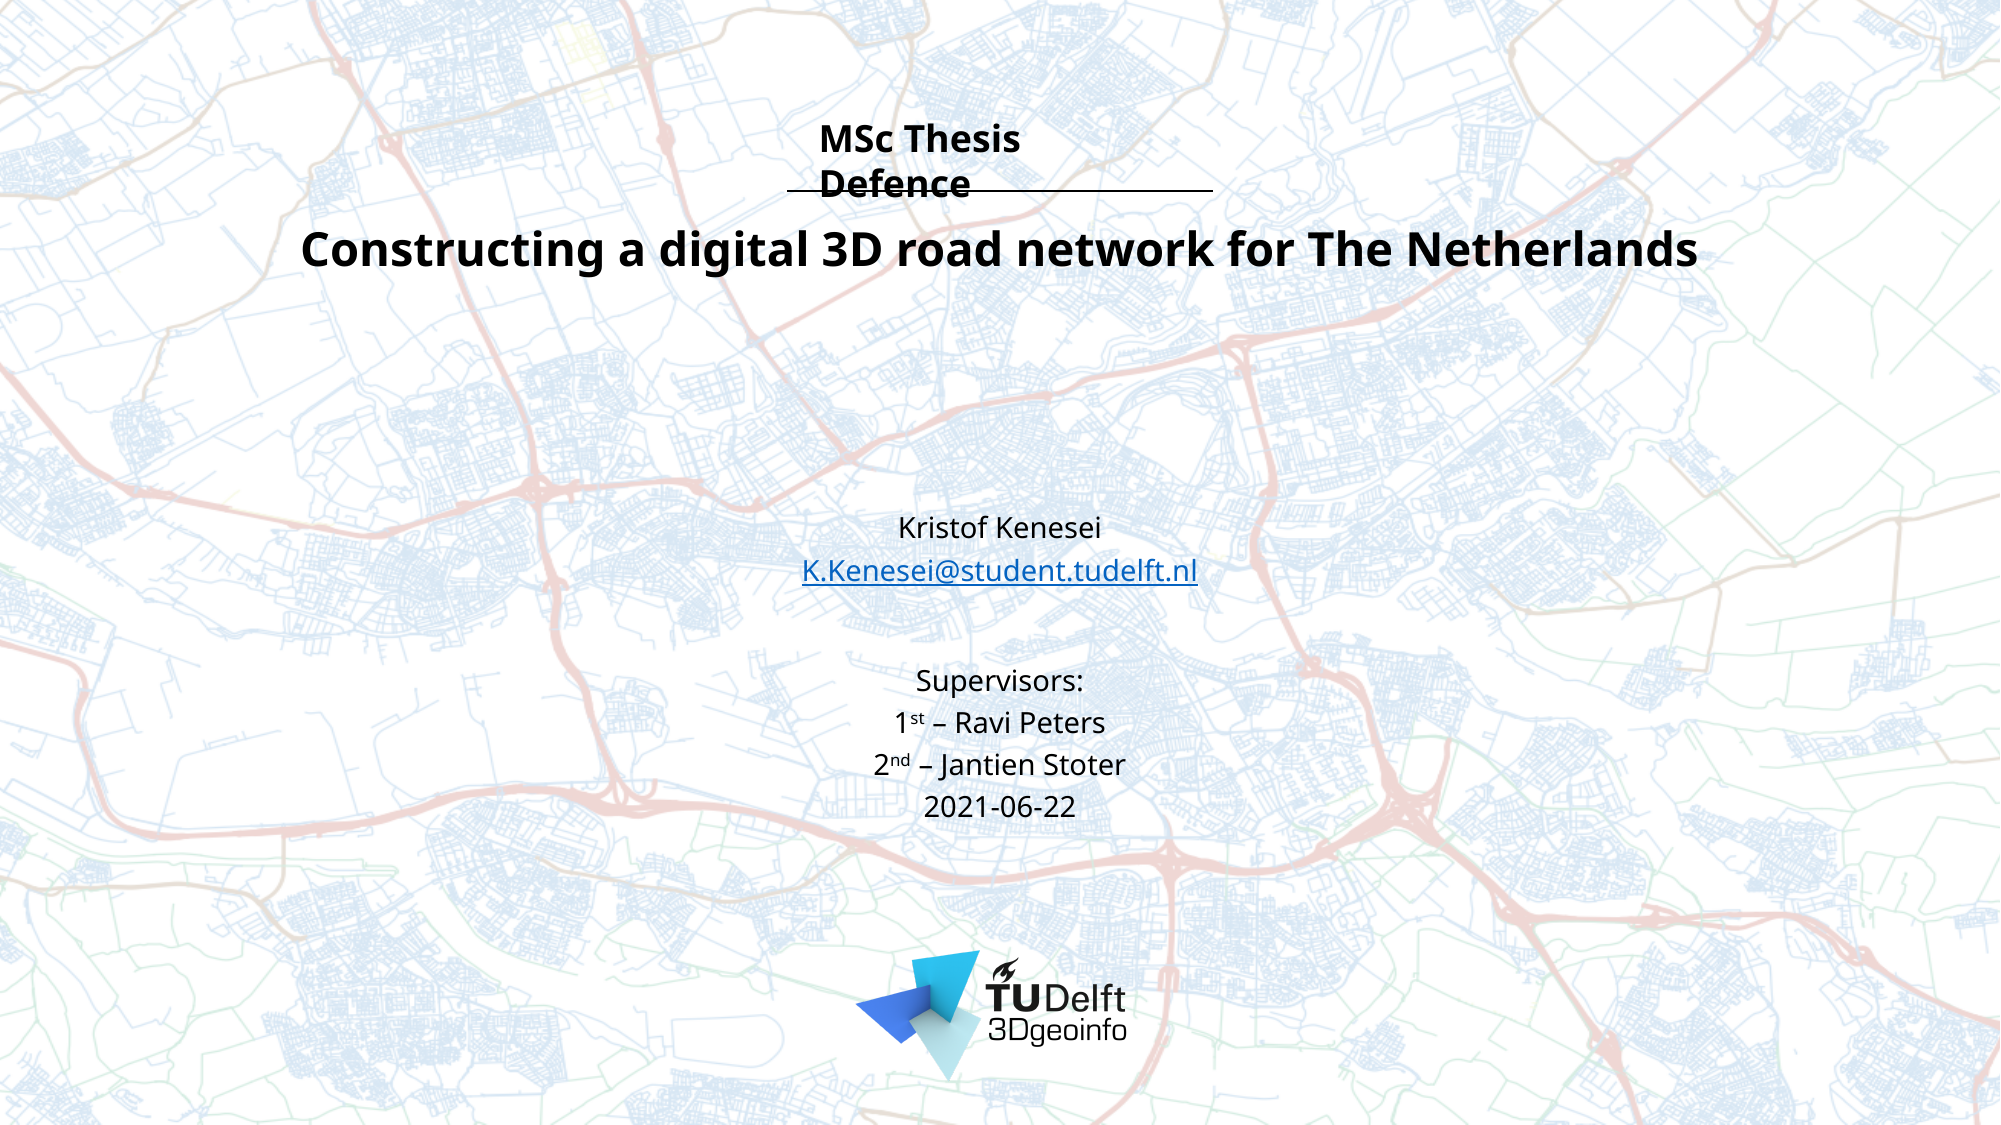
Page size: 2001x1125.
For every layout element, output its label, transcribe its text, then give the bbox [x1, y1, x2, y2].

title Constructing a digital 3D road network for The Netherlands [249, 206, 1750, 284]
picture [852, 943, 1148, 1085]
text_box MSc Thesis Defence [803, 191, 1197, 213]
subtitle Kristof Kenesei K.Kenesei@student.tudelft.nl Supervisors: 1st – Ravi Peters 2nd – Jantien Stoter 2021-06-22 [249, 495, 1750, 867]
text_box MSc Thesis Defence [803, 107, 1197, 190]
